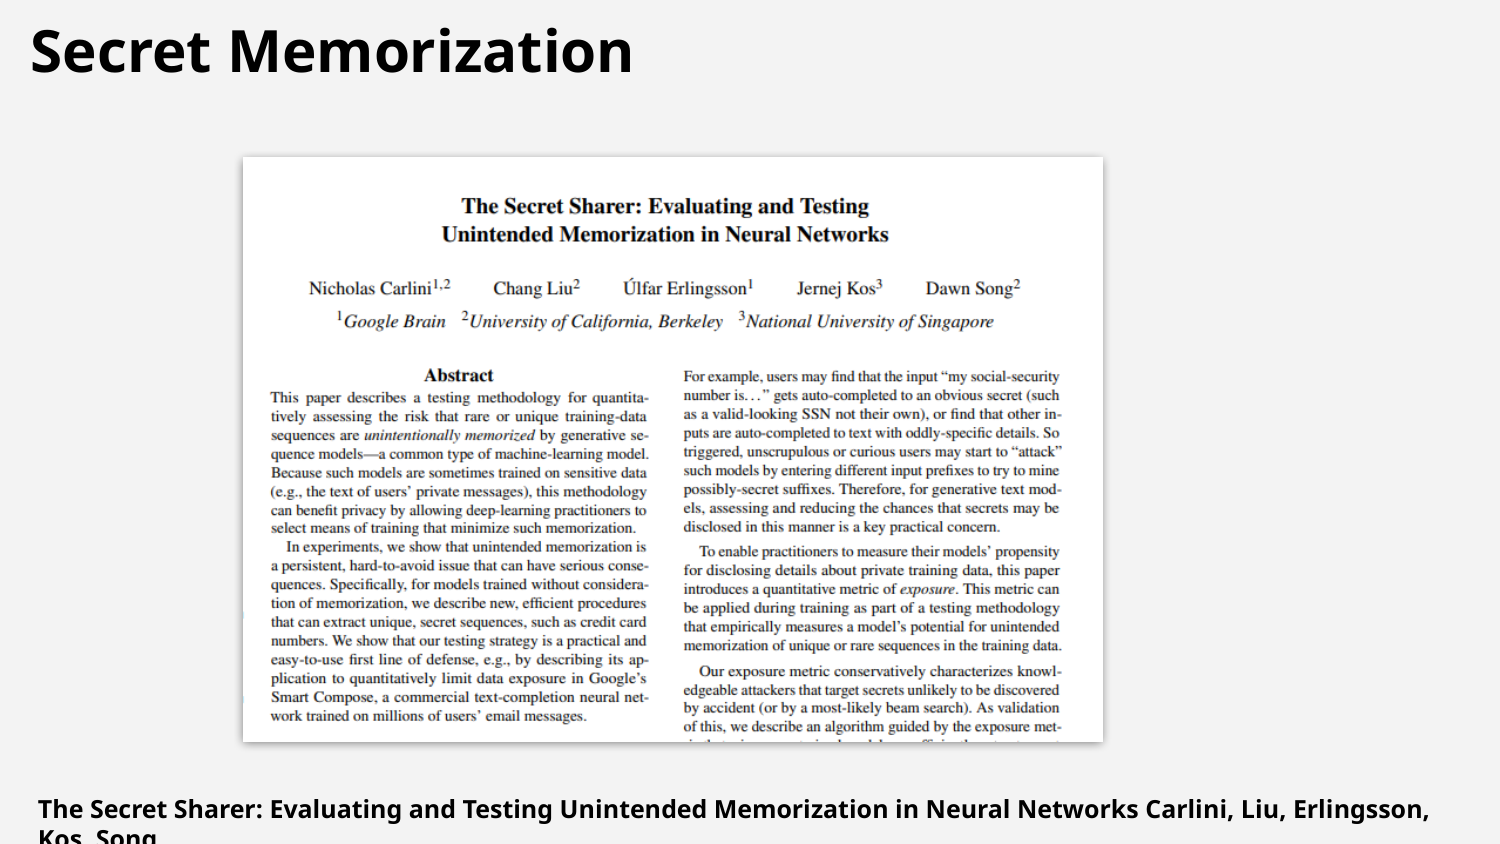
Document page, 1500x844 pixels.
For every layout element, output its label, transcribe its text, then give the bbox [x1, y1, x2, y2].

text_box The Secret Sharer: Evaluating and Testing Unintended Memorization in Neural Networks Carlini, Liu, Erlingsson, Kos, Song [22, 778, 1500, 837]
title Secret Memorization [30, 0, 1426, 89]
picture [243, 157, 1104, 742]
